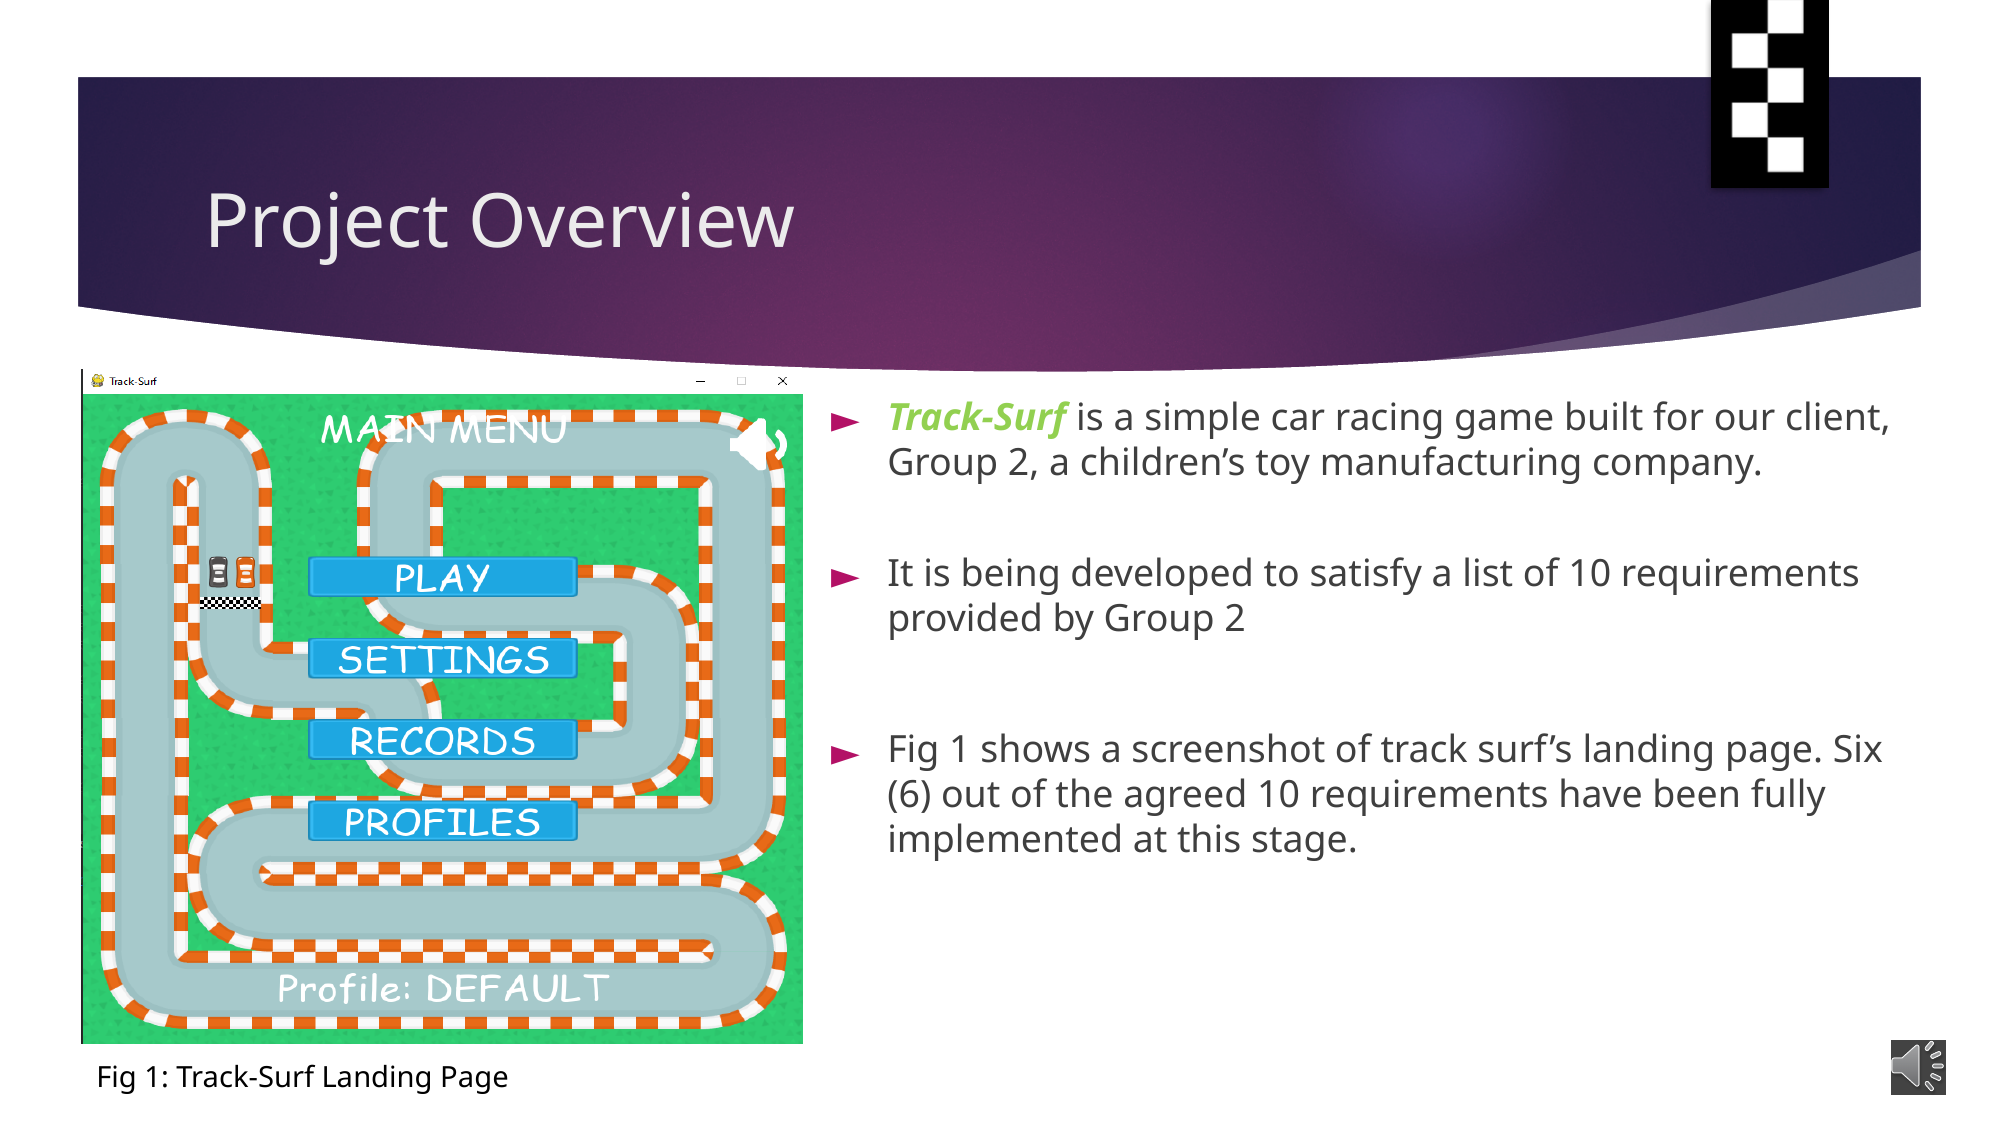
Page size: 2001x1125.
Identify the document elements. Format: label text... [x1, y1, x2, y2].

text_box Fig 1: Track-Surf Landing Page [81, 1043, 1760, 1109]
table_cell Low [1521, 315, 1734, 354]
picture [1889, 1038, 1948, 1097]
picture [80, 368, 804, 1044]
picture [79, 0, 1920, 371]
title Project Overview [189, 159, 1627, 276]
list Track-Surf is a simple car racing game built for our client, Group 2, a children’s toy manufacturing company. It is being developed to satisfy a list of 10 requirements provided by Group 2 Fig 1 shows a screenshot of track surf’s landing page. Six (6) out of the agreed 10 requirements have been fully implemented at this stage. [816, 385, 1908, 1039]
